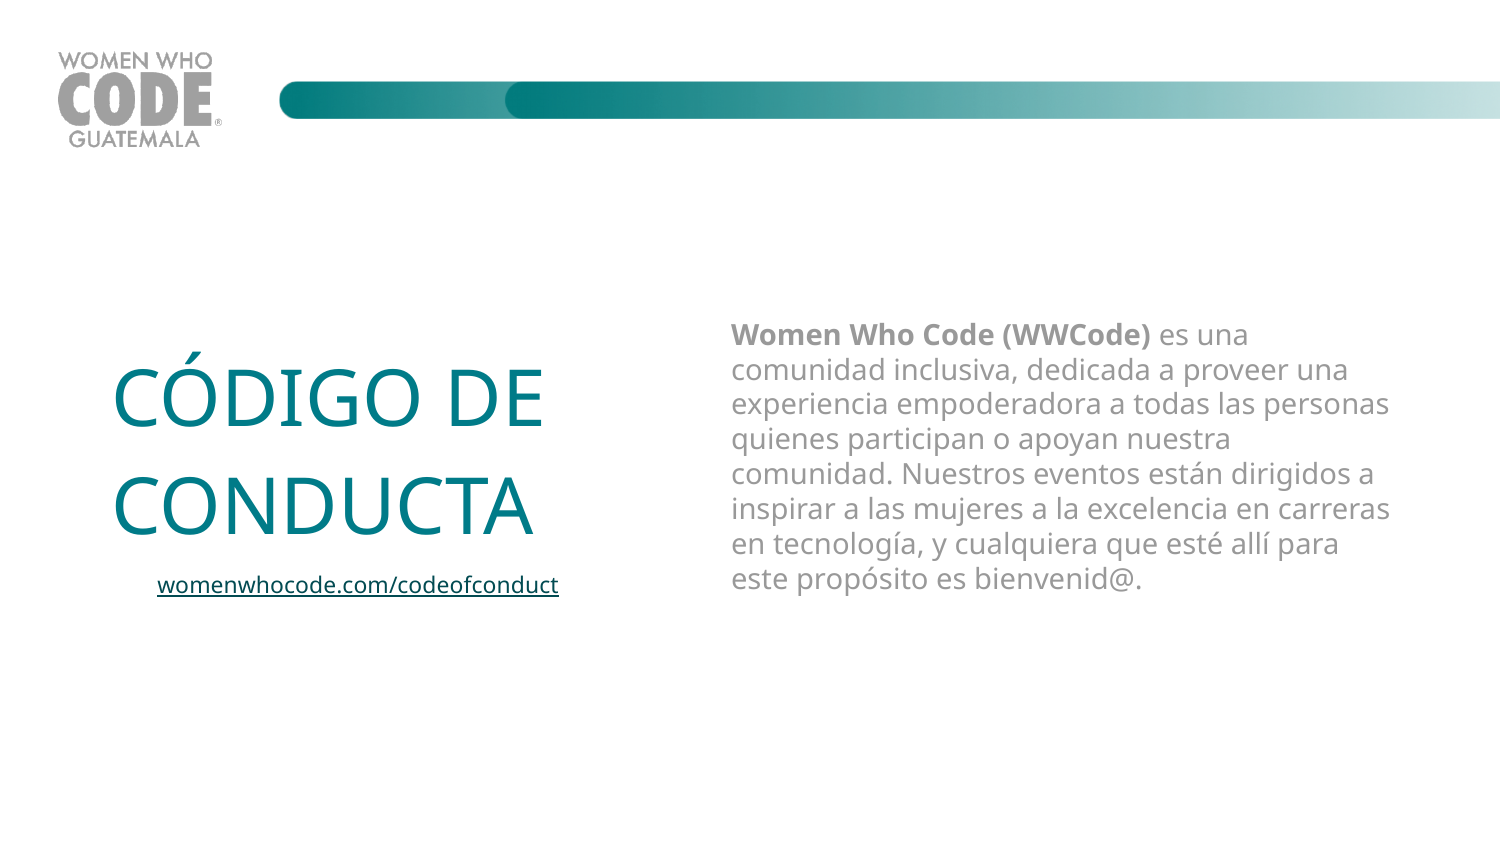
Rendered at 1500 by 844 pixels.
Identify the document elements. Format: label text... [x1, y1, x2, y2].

picture [58, 51, 222, 148]
title CÓDIGO DE CONDUCTA [96, 327, 705, 575]
text_box Women Who Code (WWCode) es una comunidad inclusiva, dedicada a proveer una experiencia empoderadora a todas las personas quienes participan o apoyan nuestra comunidad. Nuestros eventos están dirigidos a inspirar a las mujeres a la excelencia en carreras en tecnología, y cualquiera que esté allí para este propósito es bienvenid@. [715, 300, 1407, 636]
text_box womenwhocode.com/codeofconduct [142, 555, 615, 612]
picture [279, 80, 1500, 119]
